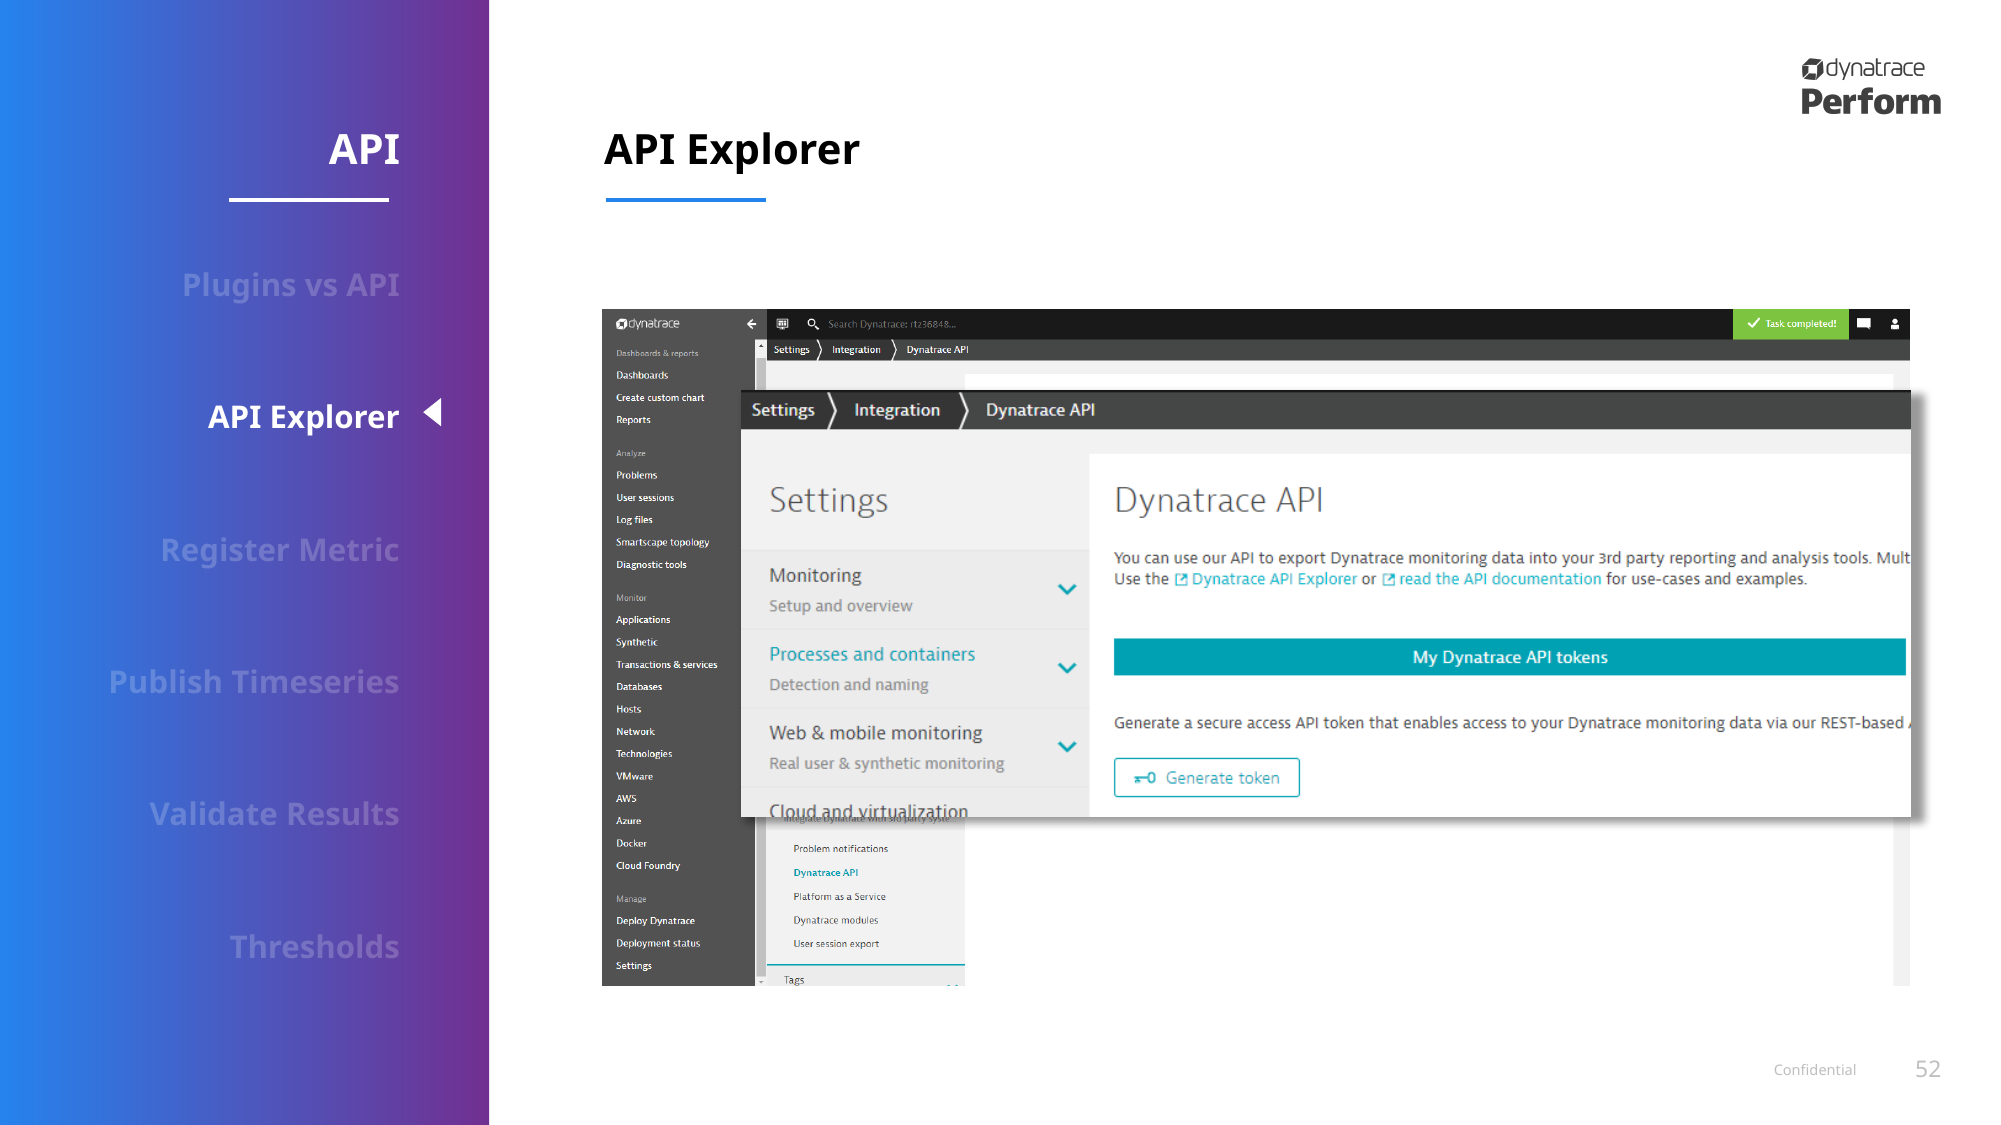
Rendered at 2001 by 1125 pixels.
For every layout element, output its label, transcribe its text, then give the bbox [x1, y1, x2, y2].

picture [1797, 51, 1944, 125]
list Plugins vs API API Explorer Register Metric Publish Timeseries Validate Results Thresholds [73, 249, 415, 1014]
picture [602, 309, 1911, 986]
title API Explorer [589, 59, 1863, 181]
text_box [422, 396, 442, 428]
list API [73, 59, 415, 181]
